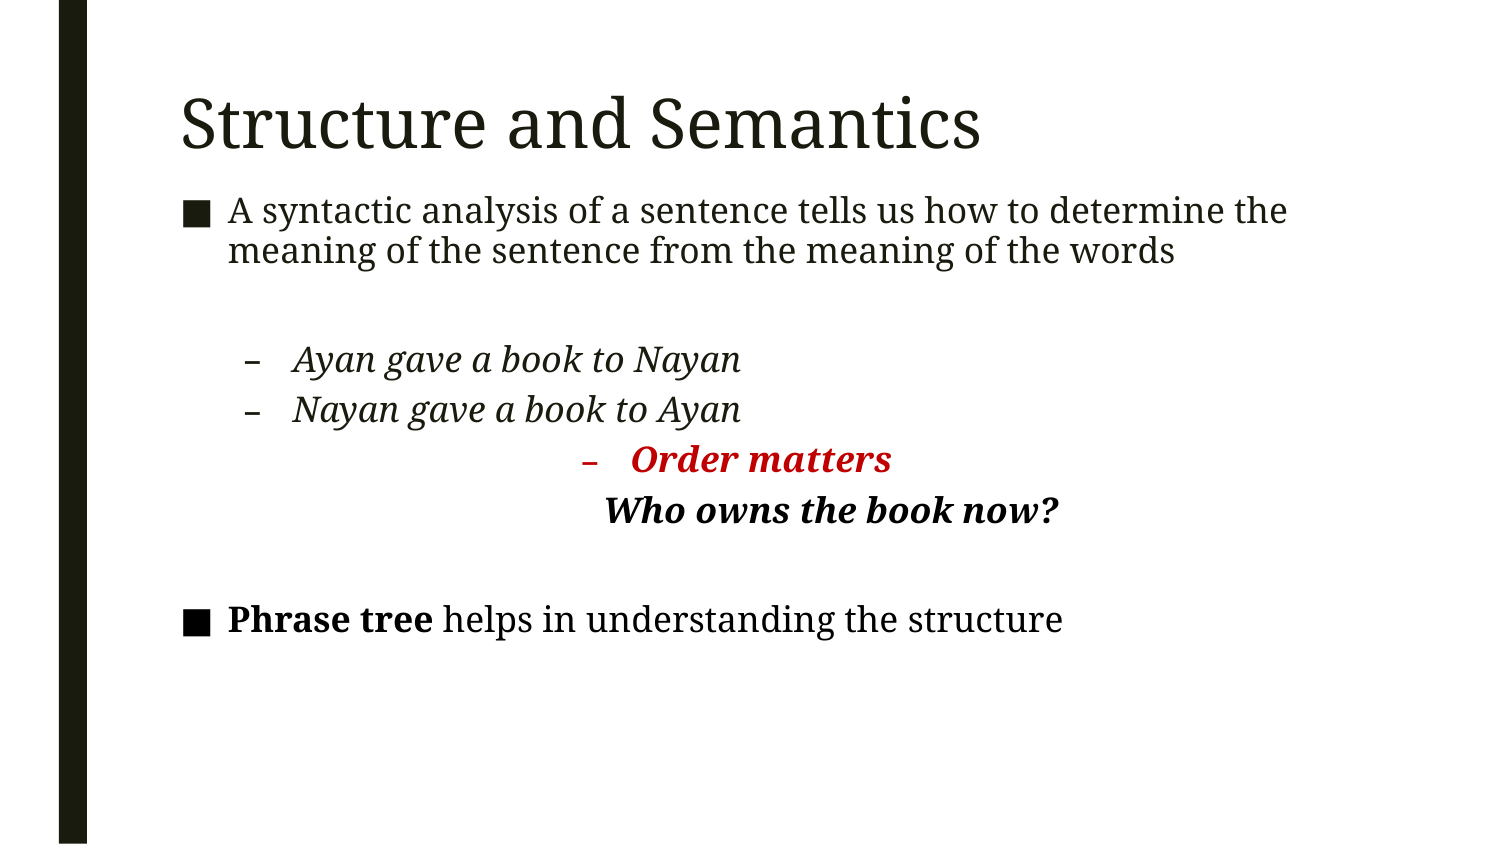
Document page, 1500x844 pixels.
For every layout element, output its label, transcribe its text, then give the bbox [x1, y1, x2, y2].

list A syntactic analysis of a sentence tells us how to determine the meaning of the sentence from the meaning of the words Ayan gave a book to Nayan Nayan gave a book to Ayan Order matters Who owns the book now? Phrase tree helps in understanding the structure [168, 185, 1438, 802]
title Structure and Semantics [168, 84, 1351, 185]
